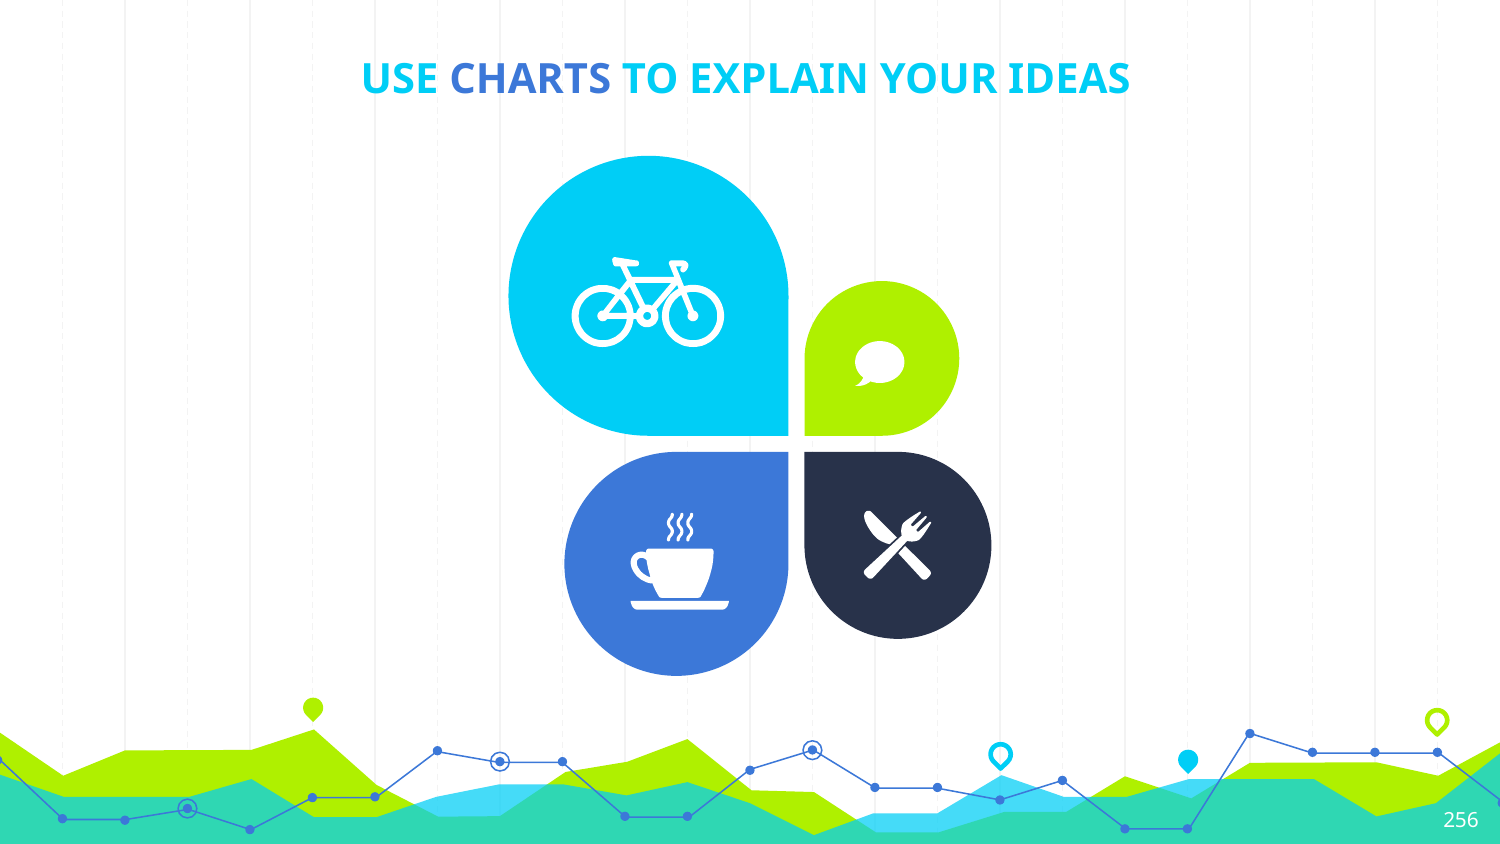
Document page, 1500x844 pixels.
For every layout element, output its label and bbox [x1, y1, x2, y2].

text_box [508, 155, 992, 677]
slide_number [1403, 791, 1494, 844]
title [171, 0, 1320, 155]
